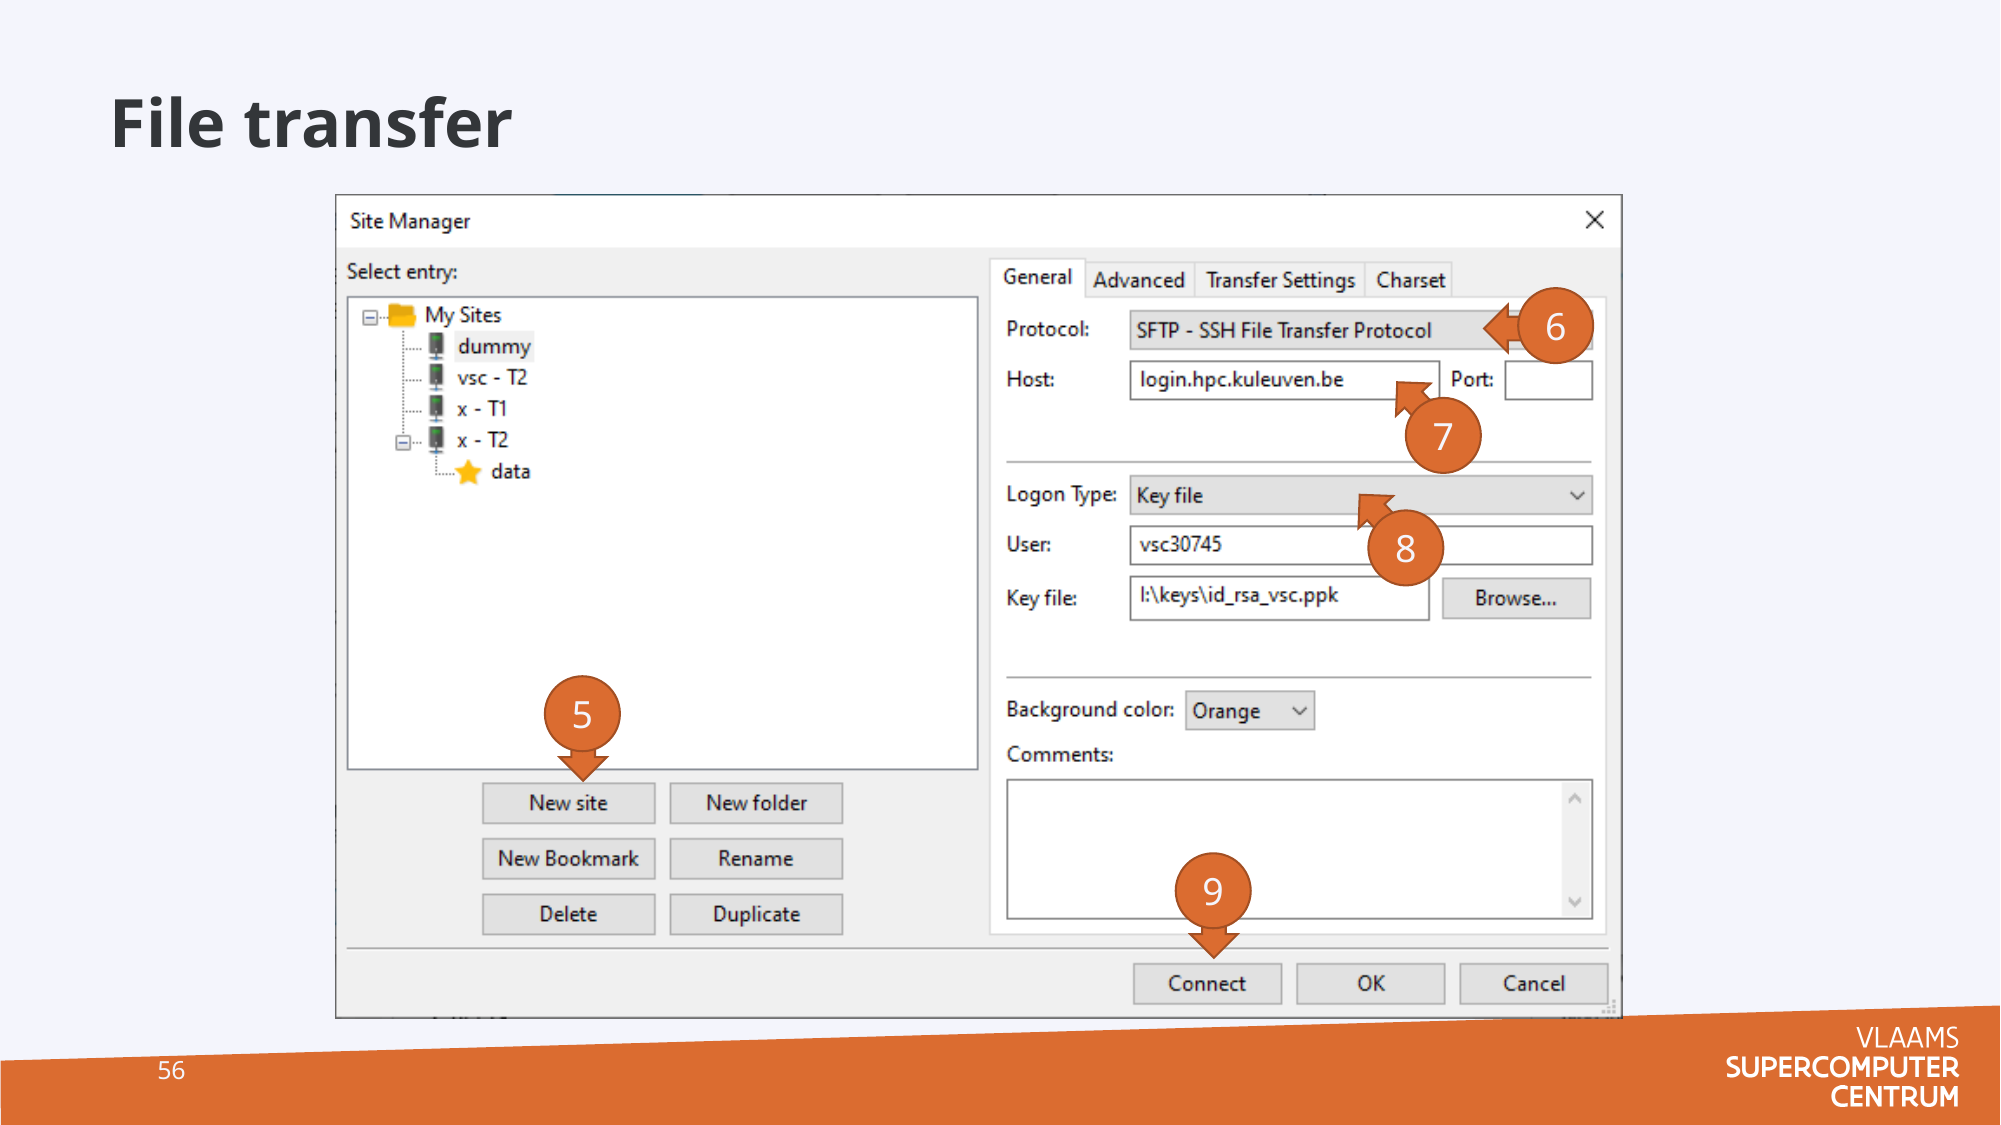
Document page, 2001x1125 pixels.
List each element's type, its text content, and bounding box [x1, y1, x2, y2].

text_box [1391, 375, 1481, 473]
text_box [1175, 853, 1251, 958]
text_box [1484, 288, 1594, 364]
picture [335, 194, 1623, 1019]
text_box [1353, 487, 1444, 586]
title File transfer [94, 31, 1906, 220]
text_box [544, 676, 620, 781]
text_box 56 [94, 1018, 201, 1125]
picture [1725, 1021, 1960, 1117]
